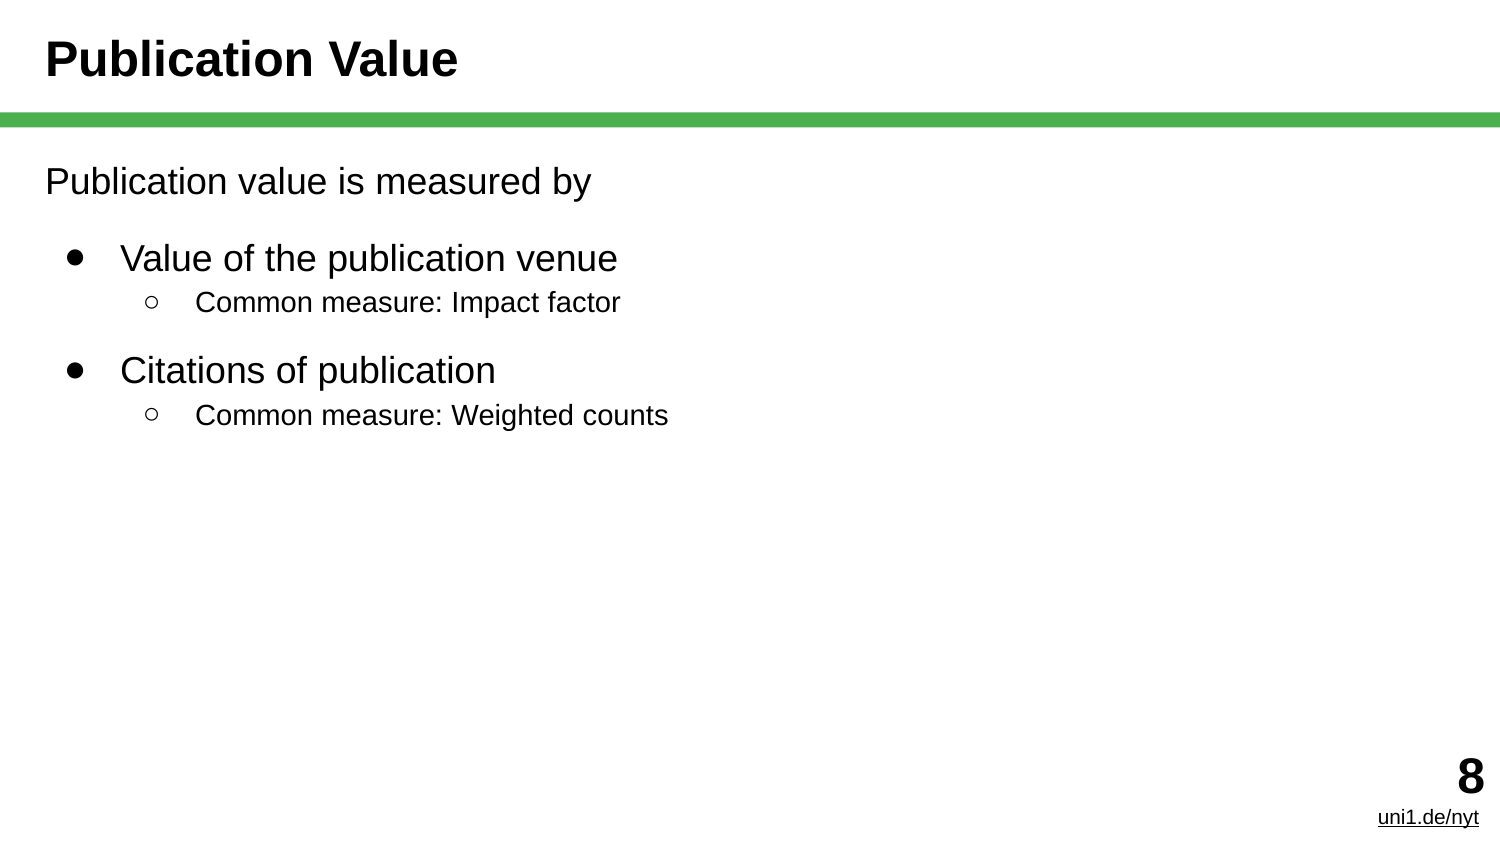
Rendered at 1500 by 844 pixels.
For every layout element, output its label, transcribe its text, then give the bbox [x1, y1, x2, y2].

title Publication Value [0, 0, 1500, 113]
slide_number ‹#› uni1.de/nyt [1200, 693, 1500, 844]
list Publication value is measured by Value of the publication venue Common measure: Impact factor Citations of publication Common measure: Weighted counts [45, 150, 1455, 825]
